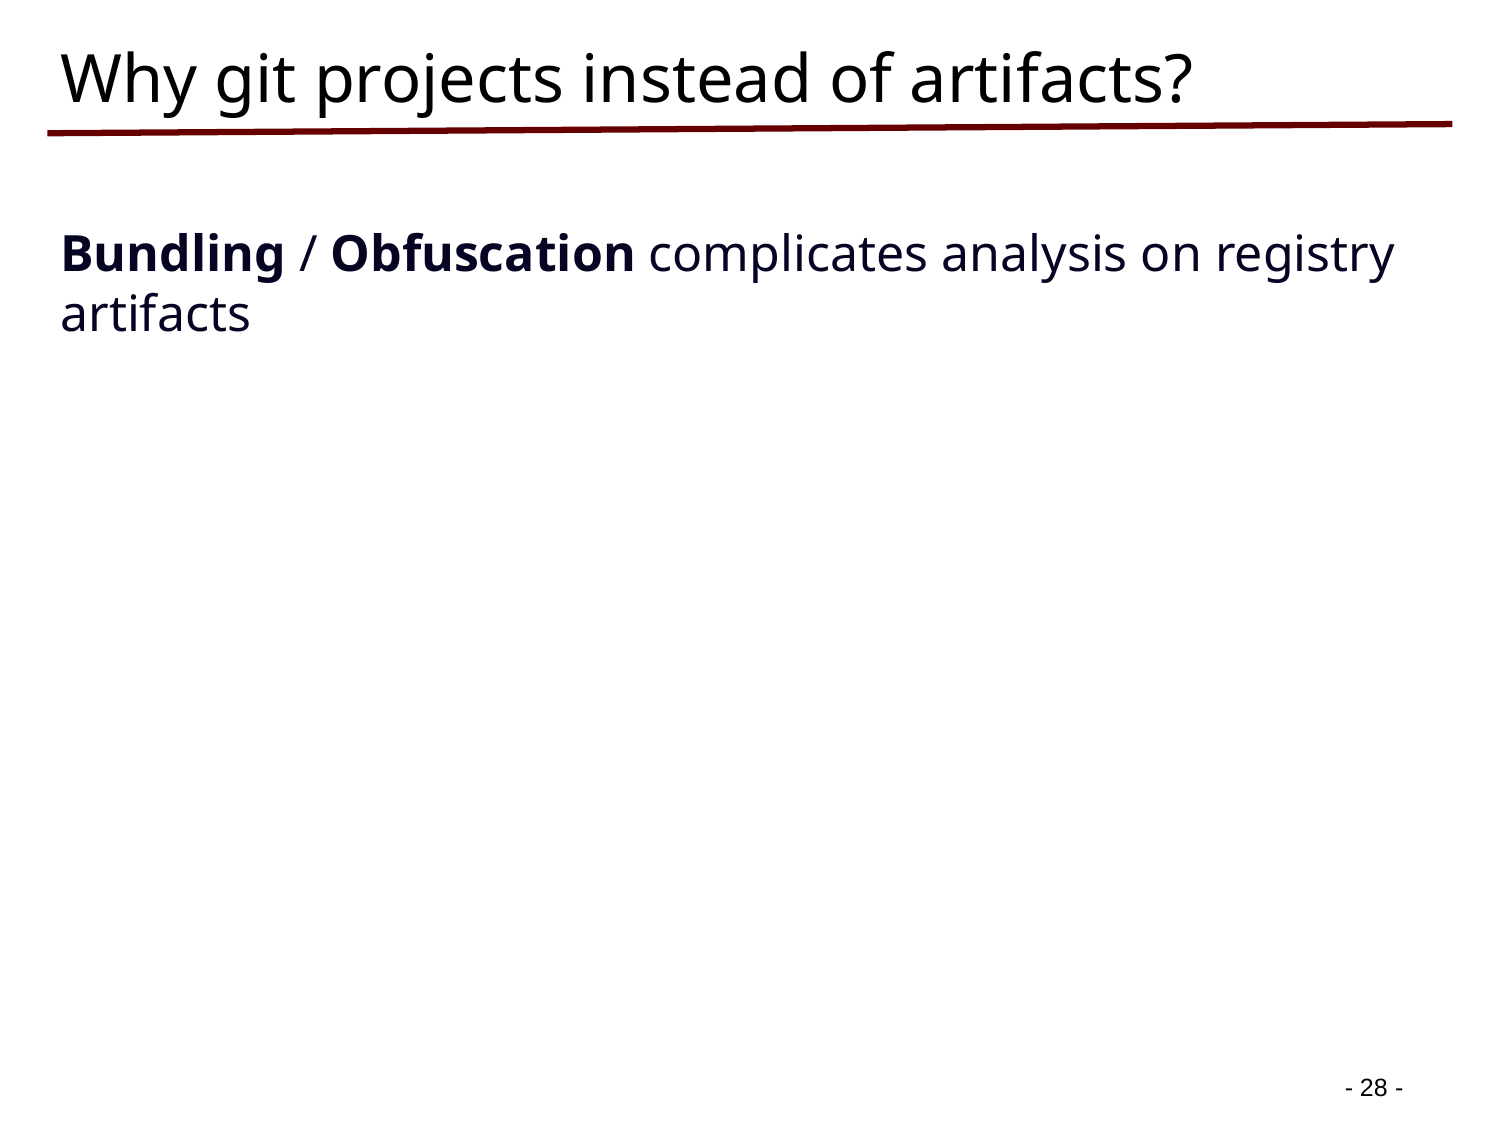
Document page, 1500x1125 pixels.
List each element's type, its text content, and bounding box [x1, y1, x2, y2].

list Bundling / Obfuscation complicates analysis on registry artifacts [45, 213, 1450, 1062]
title Why git projects instead of artifacts? [45, 19, 1366, 125]
